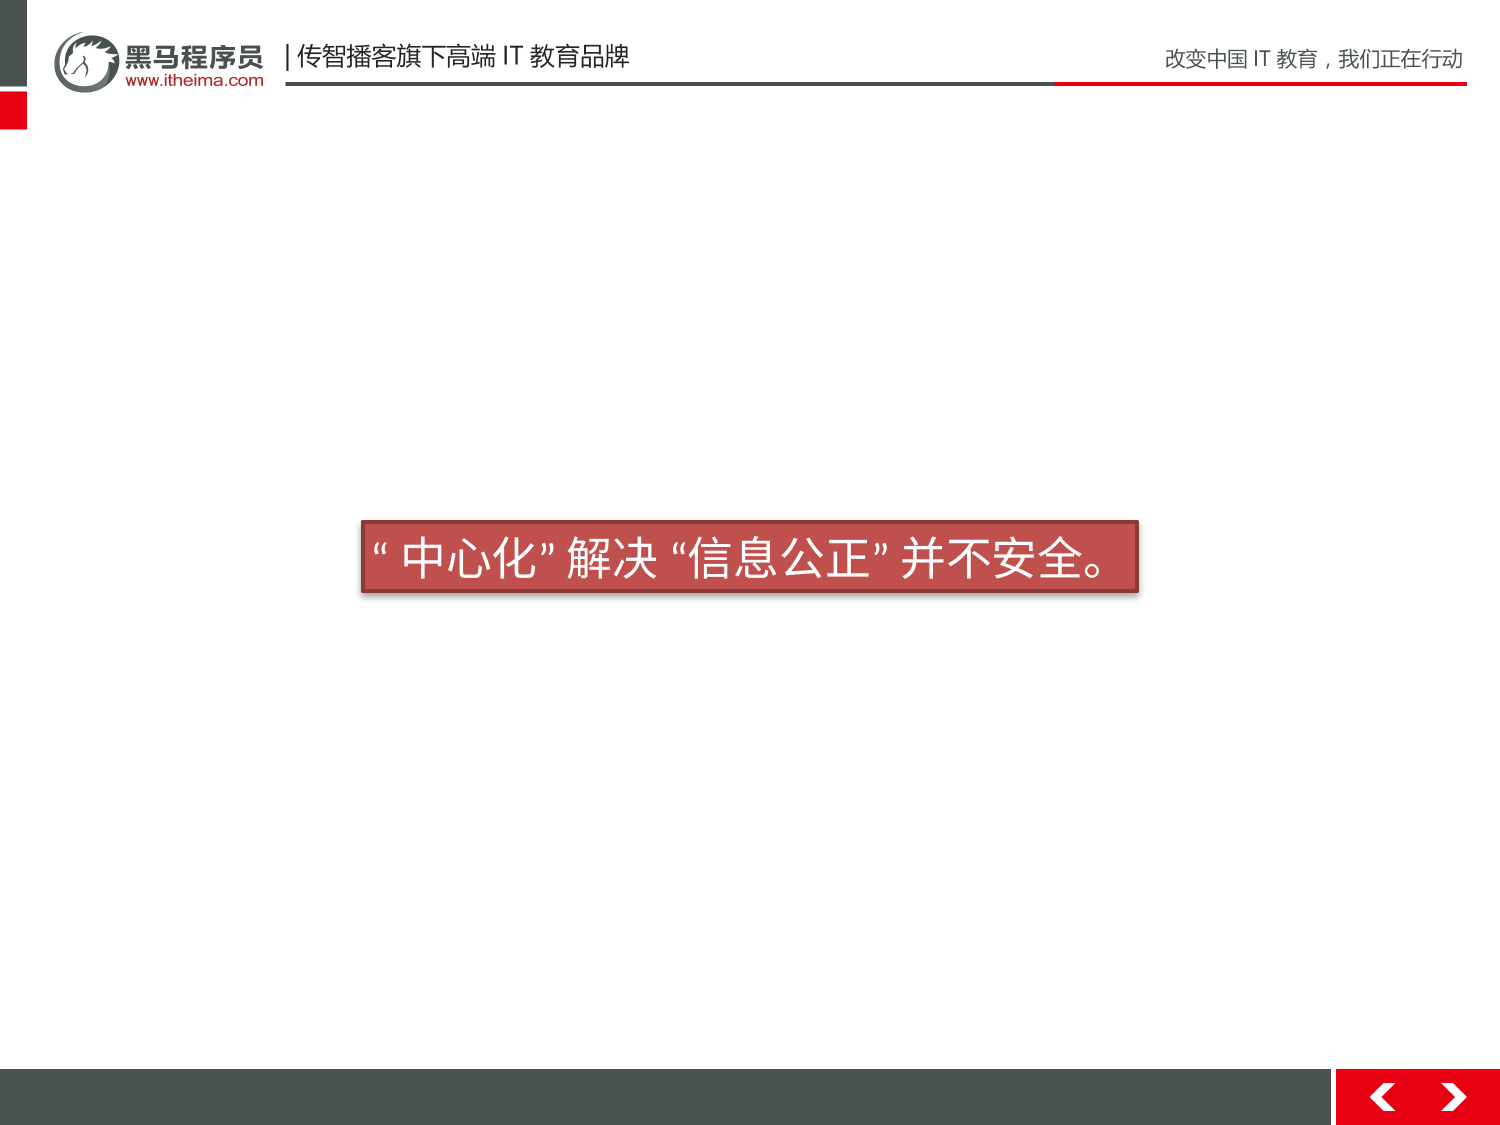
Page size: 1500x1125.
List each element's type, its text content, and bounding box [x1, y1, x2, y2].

picture [0, 0, 1500, 1125]
text_box “中心化” 解决 “信息公正” 并不安全。 [362, 521, 1138, 592]
